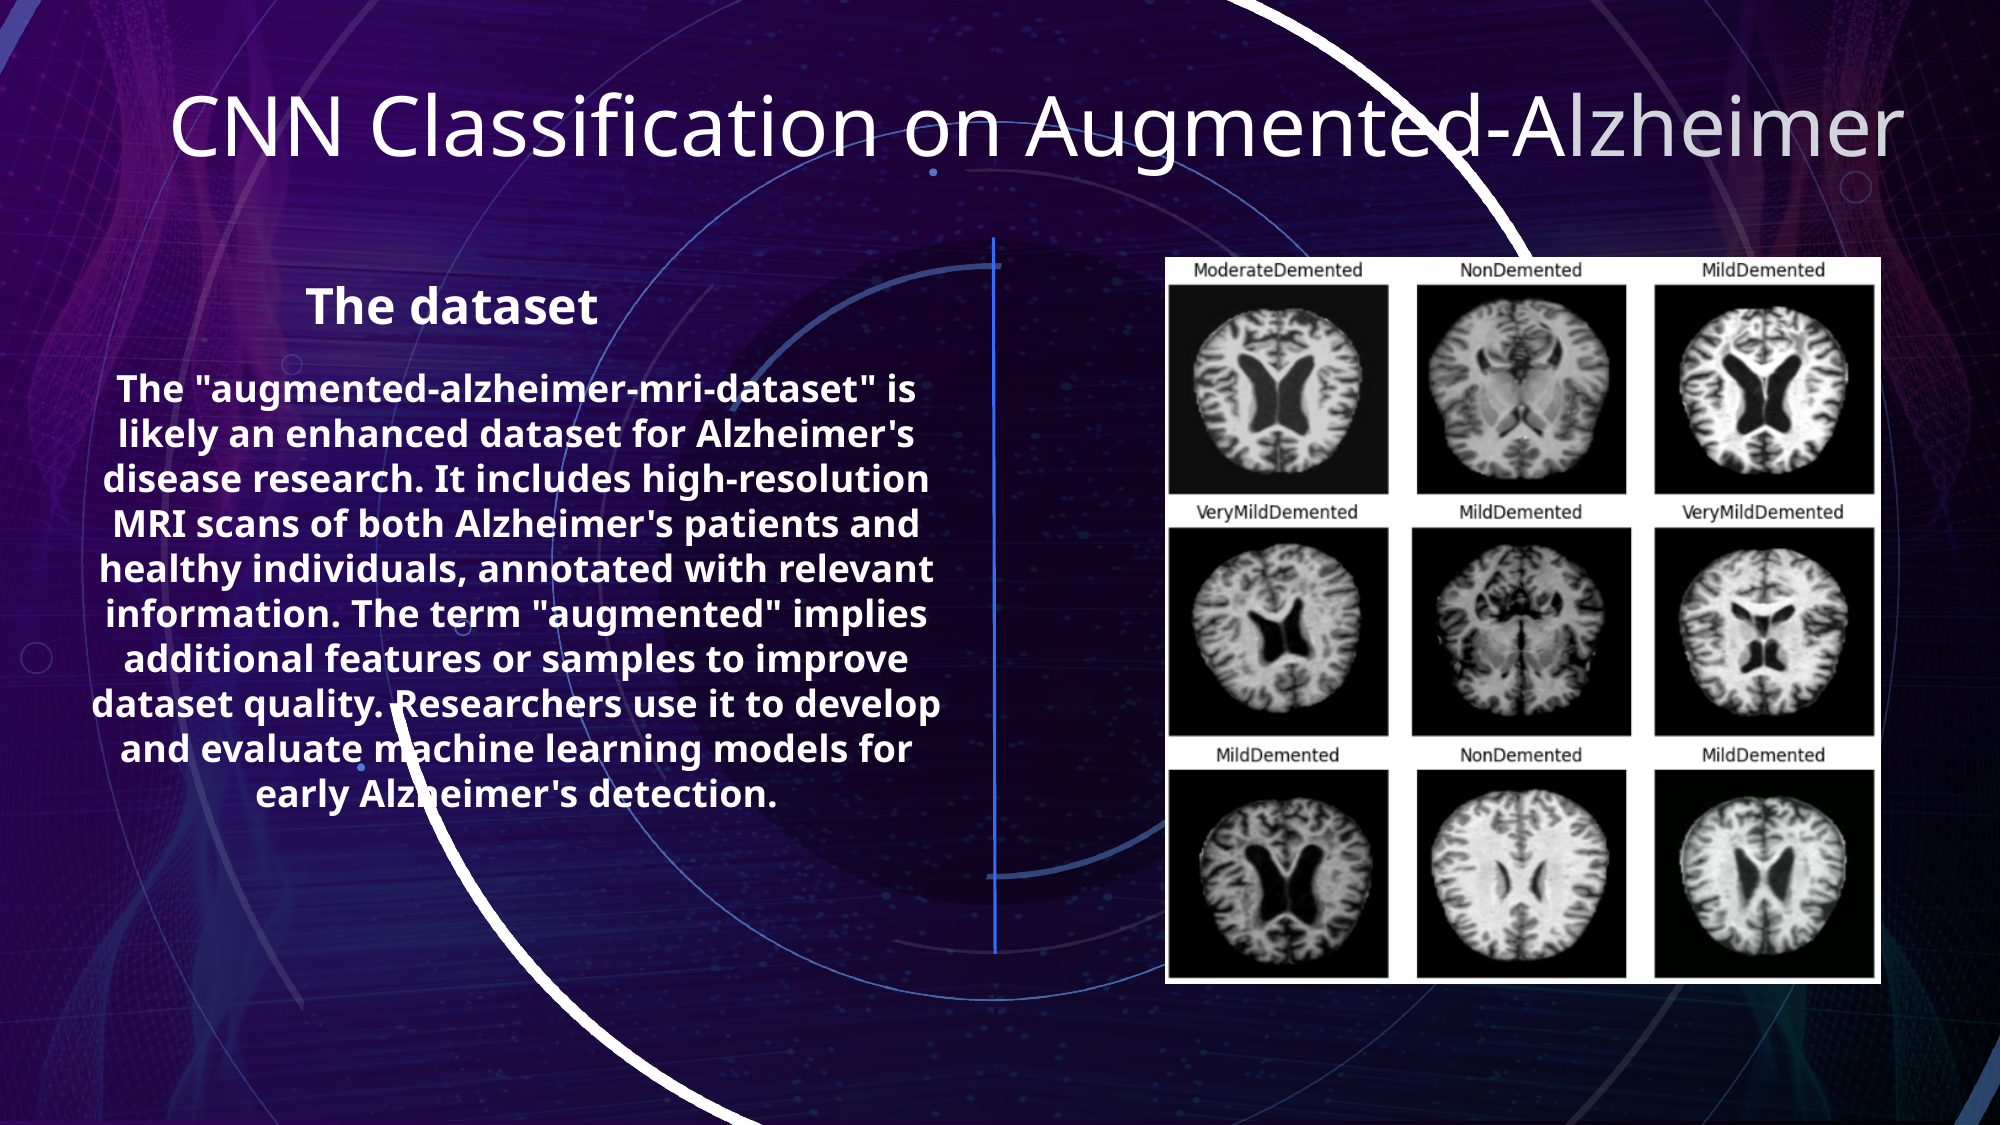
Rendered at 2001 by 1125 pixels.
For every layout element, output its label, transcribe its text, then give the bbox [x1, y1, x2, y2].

subtitle CNN Classification on Augmented-Alzheimer [0, 76, 2000, 205]
text_box The dataset [290, 267, 627, 343]
text_box The "augmented-alzheimer-mri-dataset" is likely an enhanced dataset for Alzheimer's disease research. It includes high-resolution MRI scans of both Alzheimer's patients and healthy individuals, annotated with relevant information. The term "augmented" implies additional features or samples to improve dataset quality. Researchers use it to develop and evaluate machine learning models for early Alzheimer's detection. [61, 357, 972, 823]
picture [0, 0, 2000, 76]
picture [0, 205, 2000, 1125]
